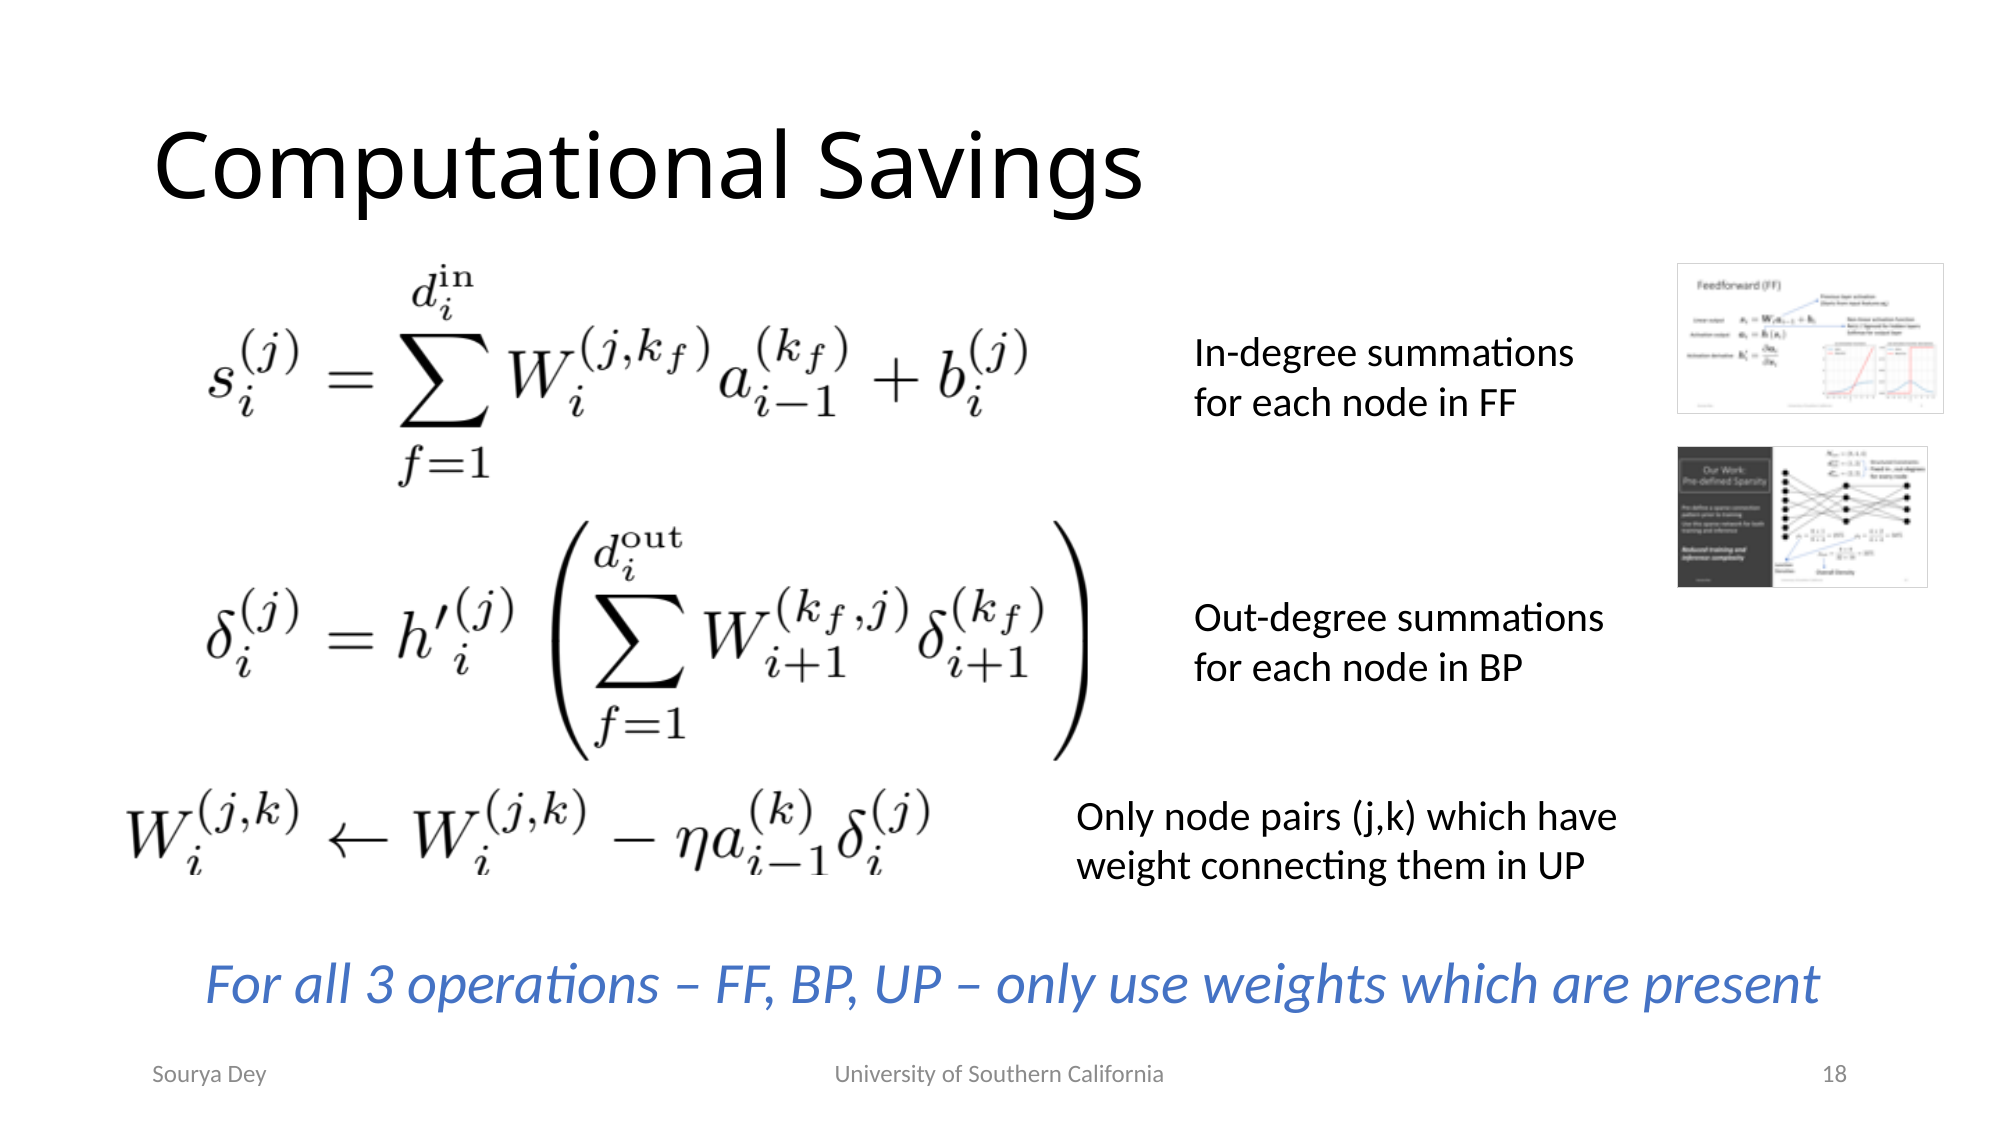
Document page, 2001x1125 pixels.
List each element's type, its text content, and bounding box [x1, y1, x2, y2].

text_box Only node pairs (j,k) which have weight connecting them in UP [1061, 781, 1640, 896]
footer University of Southern California [662, 1042, 1338, 1103]
picture [125, 263, 1088, 875]
slide_number Sourya Dey [137, 1042, 588, 1103]
picture [1678, 447, 1927, 587]
slide_number 18 [1412, 1042, 1863, 1103]
picture [1678, 264, 1943, 413]
text_box Out-degree summations for each node in BP [1179, 582, 1626, 697]
title Computational Savings [137, 59, 1863, 278]
text_box In-degree summations for each node in FF [1179, 317, 1595, 433]
text_box For all 3 operations – FF, BP, UP – only use weights which are present [190, 937, 1845, 1023]
